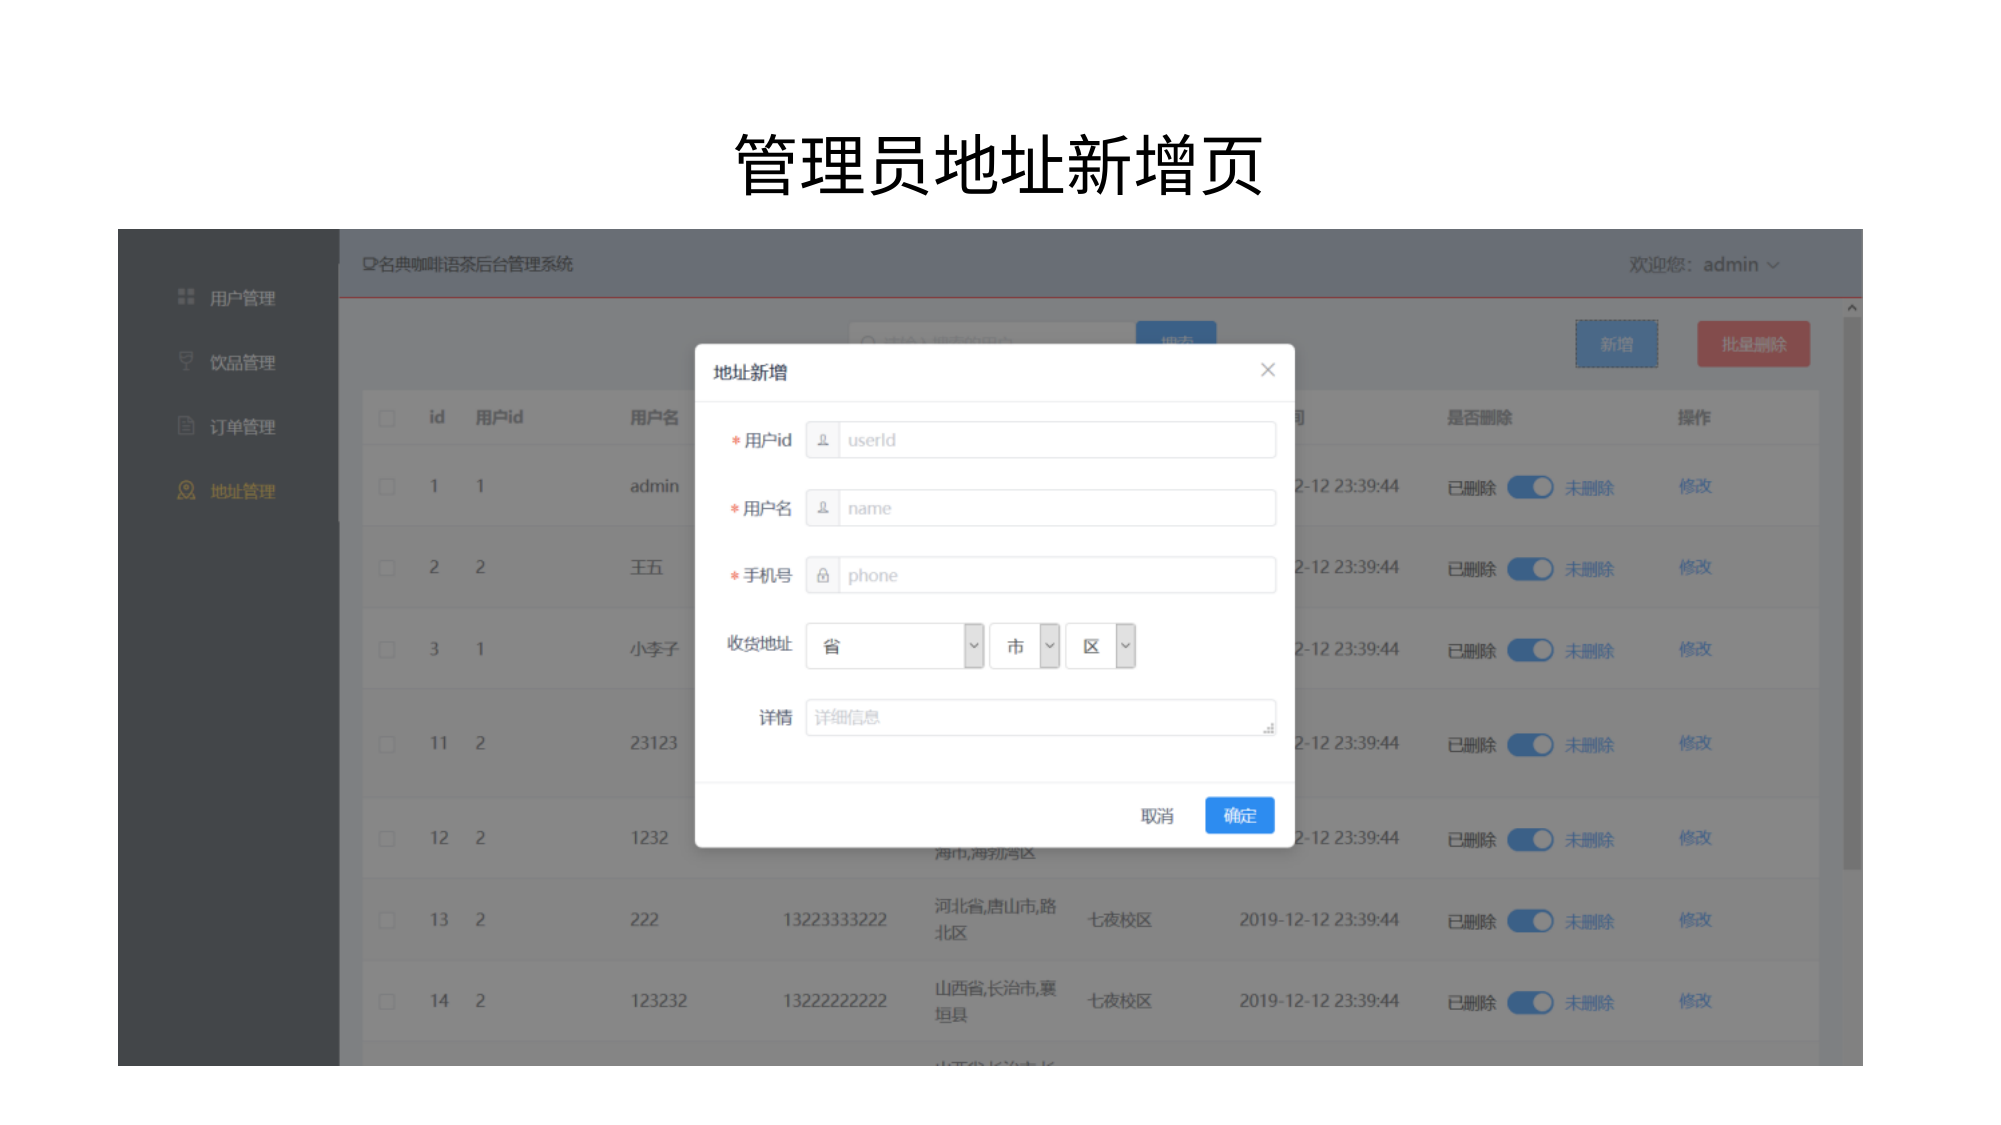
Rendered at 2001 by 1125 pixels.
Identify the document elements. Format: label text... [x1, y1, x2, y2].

picture [118, 229, 1863, 1066]
title 管理员地址新增页 [137, 59, 1863, 229]
